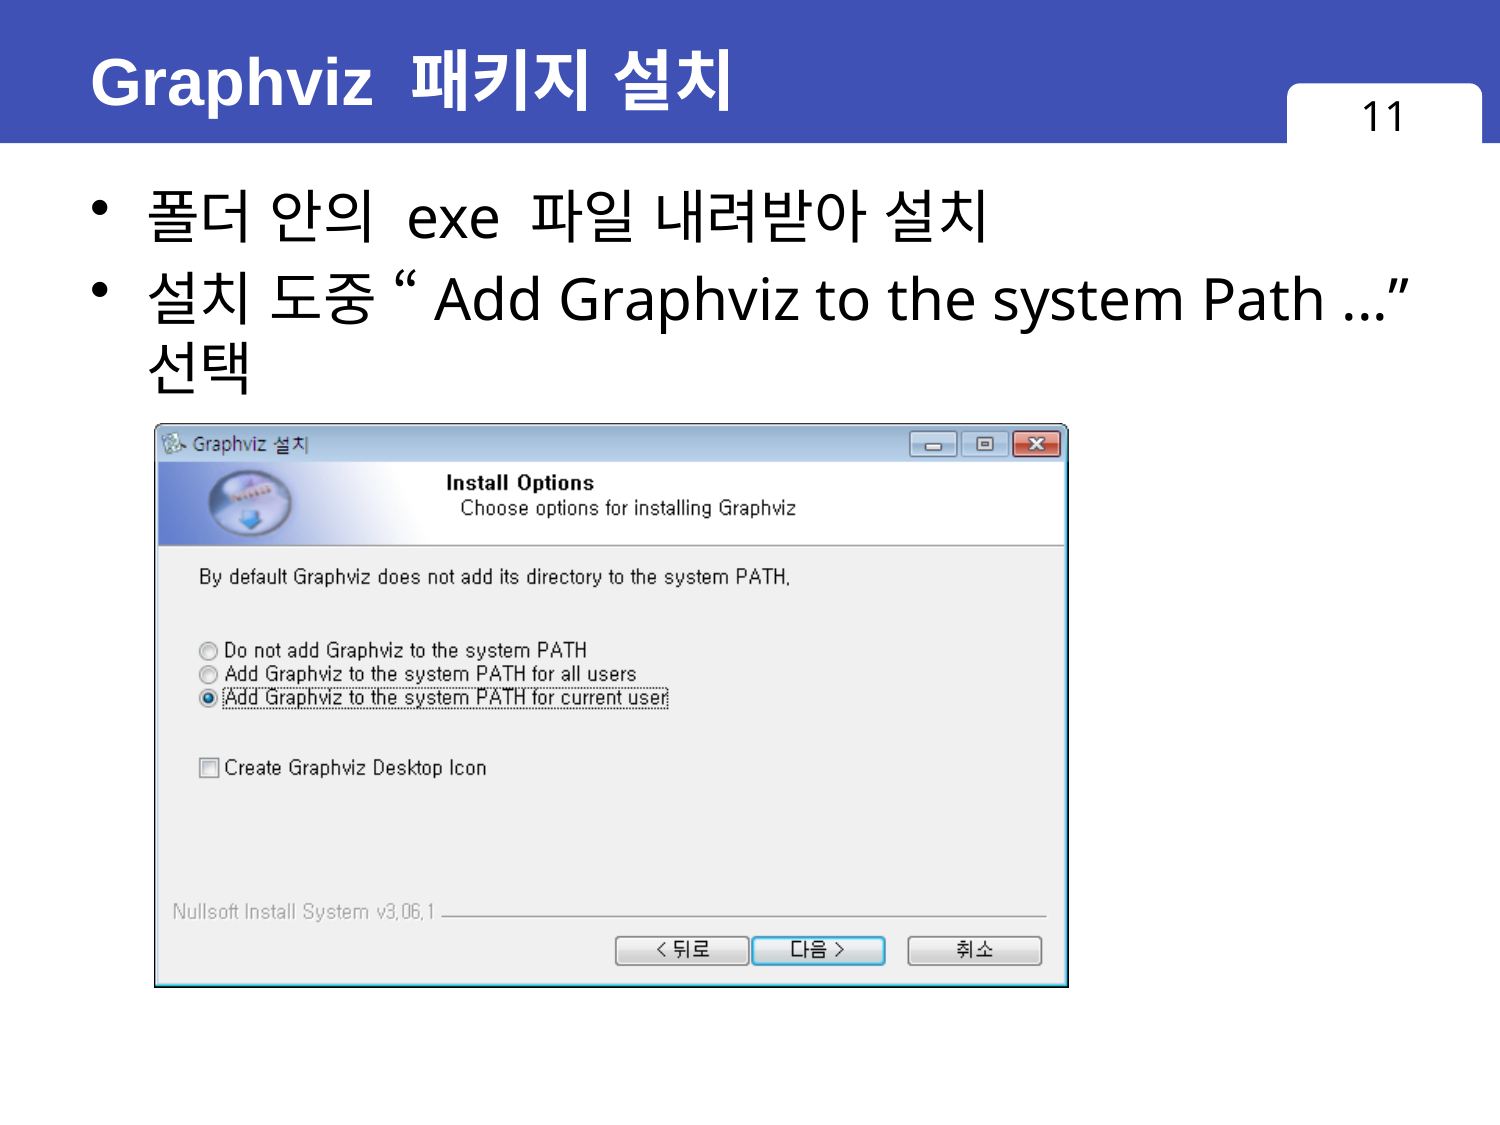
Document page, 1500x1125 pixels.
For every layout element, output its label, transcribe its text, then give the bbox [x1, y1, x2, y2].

picture [154, 423, 1070, 988]
slide_number 11 [1286, 81, 1483, 161]
list 폴더 안의 exe 파일 내려받아 설치 설치 도중 “Add Graphviz to the system Path ...” 선택 [74, 172, 1483, 1095]
title Graphviz 패키지 설치 [74, 16, 1426, 141]
